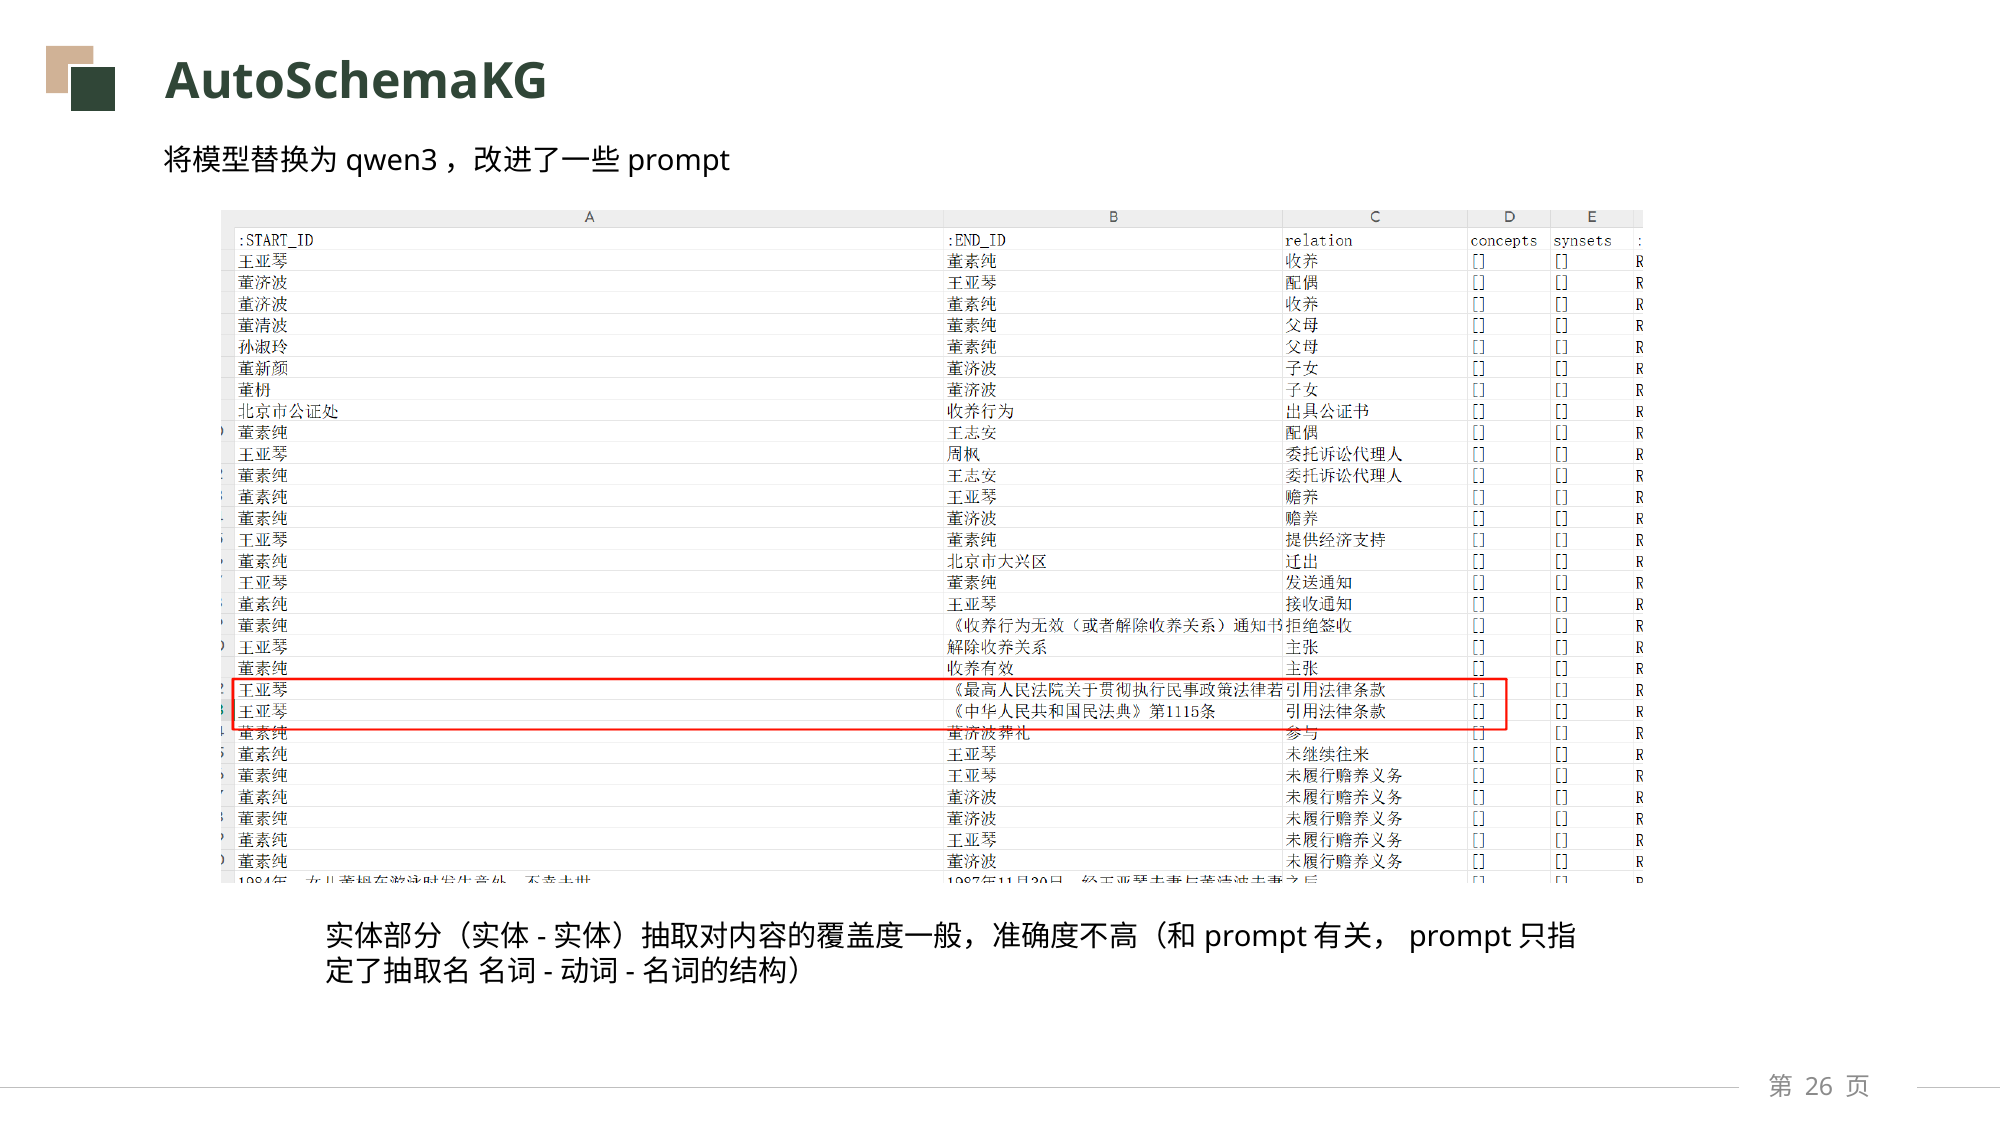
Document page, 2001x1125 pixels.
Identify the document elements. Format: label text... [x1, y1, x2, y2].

text_box 实体部分（实体-实体）抽取对内容的覆盖度一般，准确度不高（和prompt有关，prompt只指定了抽取名 名词-动词-名词的结构） [310, 910, 1604, 995]
text_box 将模型替换为qwen3，改进了一些prompt [148, 134, 966, 184]
slide_number 第 页 [1739, 1057, 1900, 1118]
list AutoSchemaKG [150, 47, 1212, 132]
picture [221, 210, 1643, 883]
